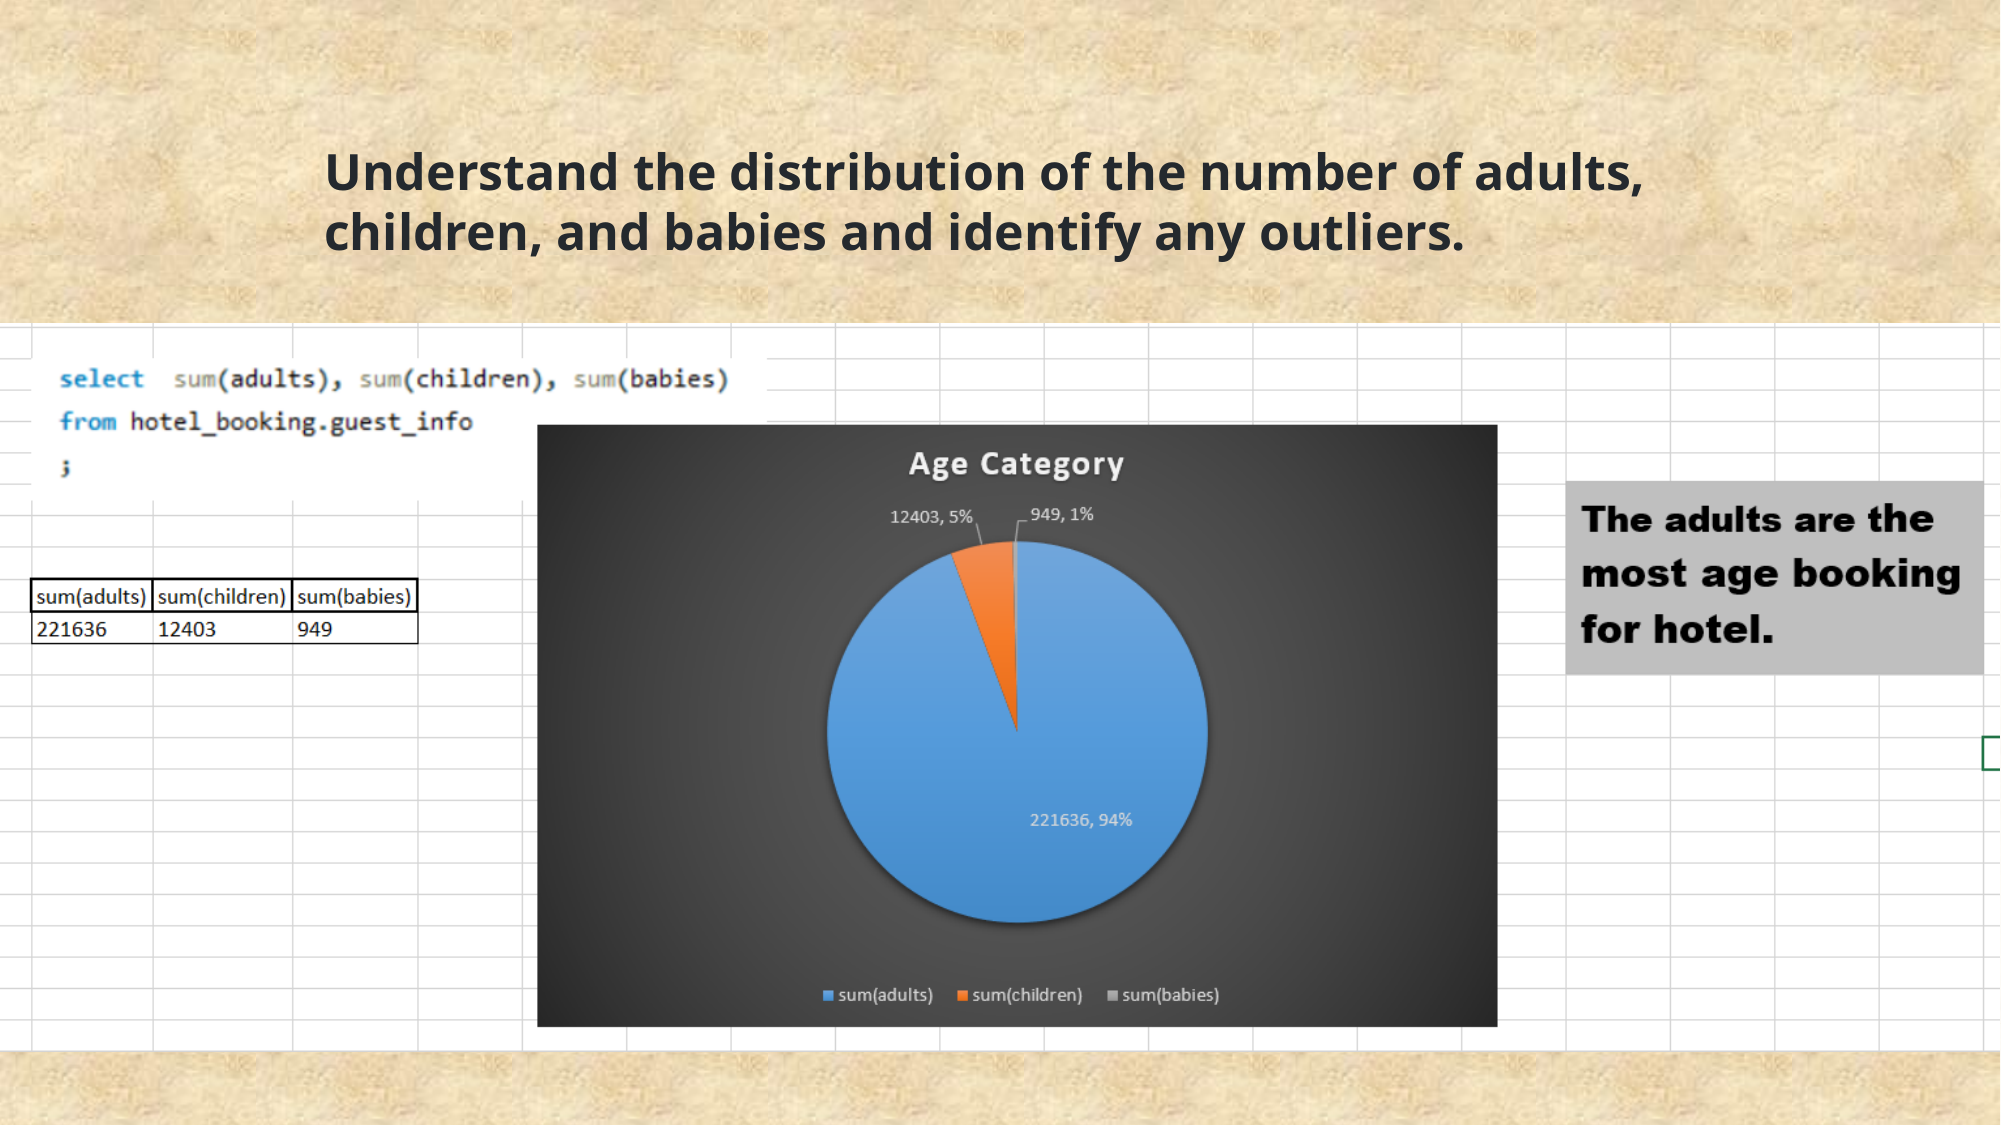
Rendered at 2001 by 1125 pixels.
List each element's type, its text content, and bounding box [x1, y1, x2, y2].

text_box Understand the distribution of the number of adults, children, and babies and identify any outliers. [309, 132, 1691, 268]
picture [0, 0, 2001, 1125]
